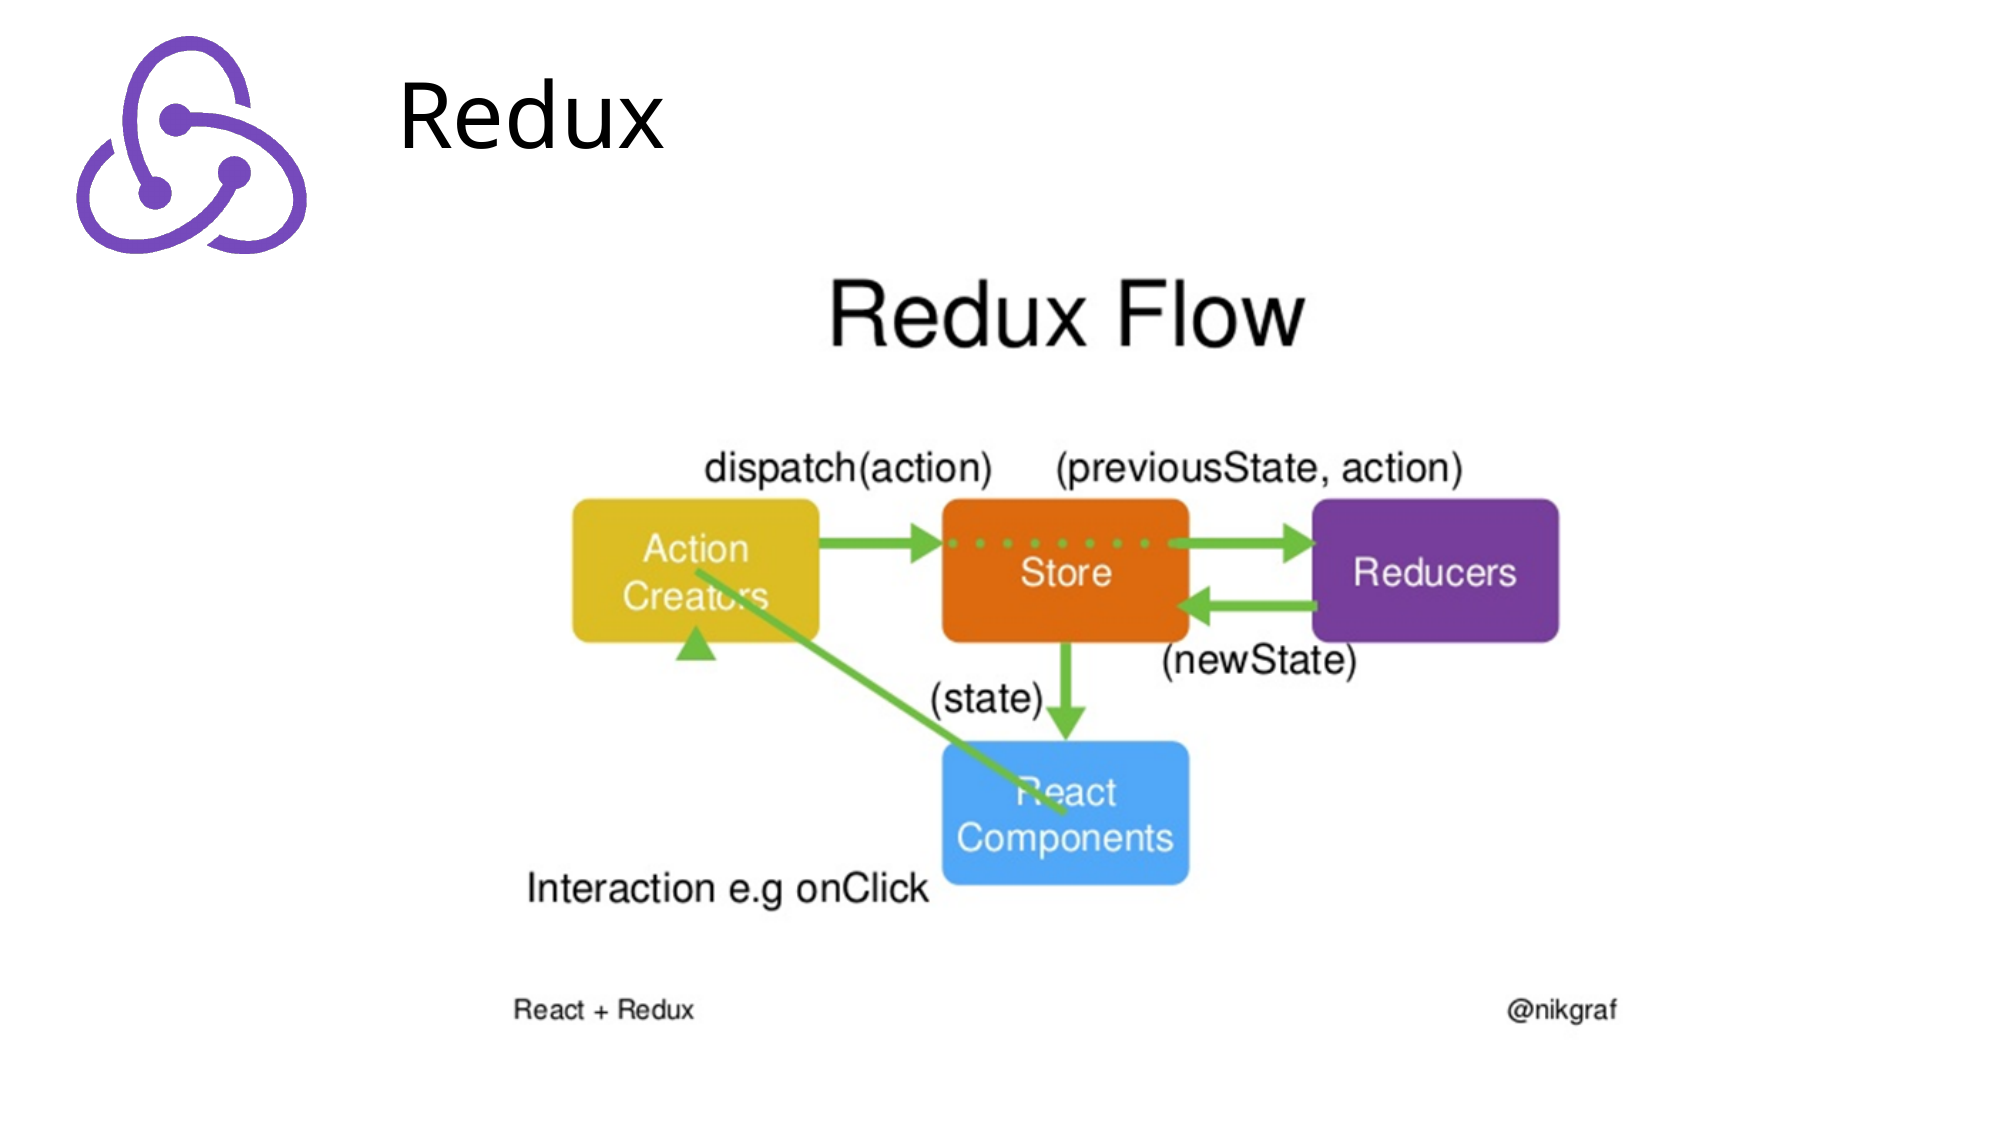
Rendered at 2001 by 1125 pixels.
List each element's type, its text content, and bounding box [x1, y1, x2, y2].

picture [68, 36, 310, 254]
text_box Redux [381, 49, 759, 175]
picture [484, 176, 1648, 1052]
